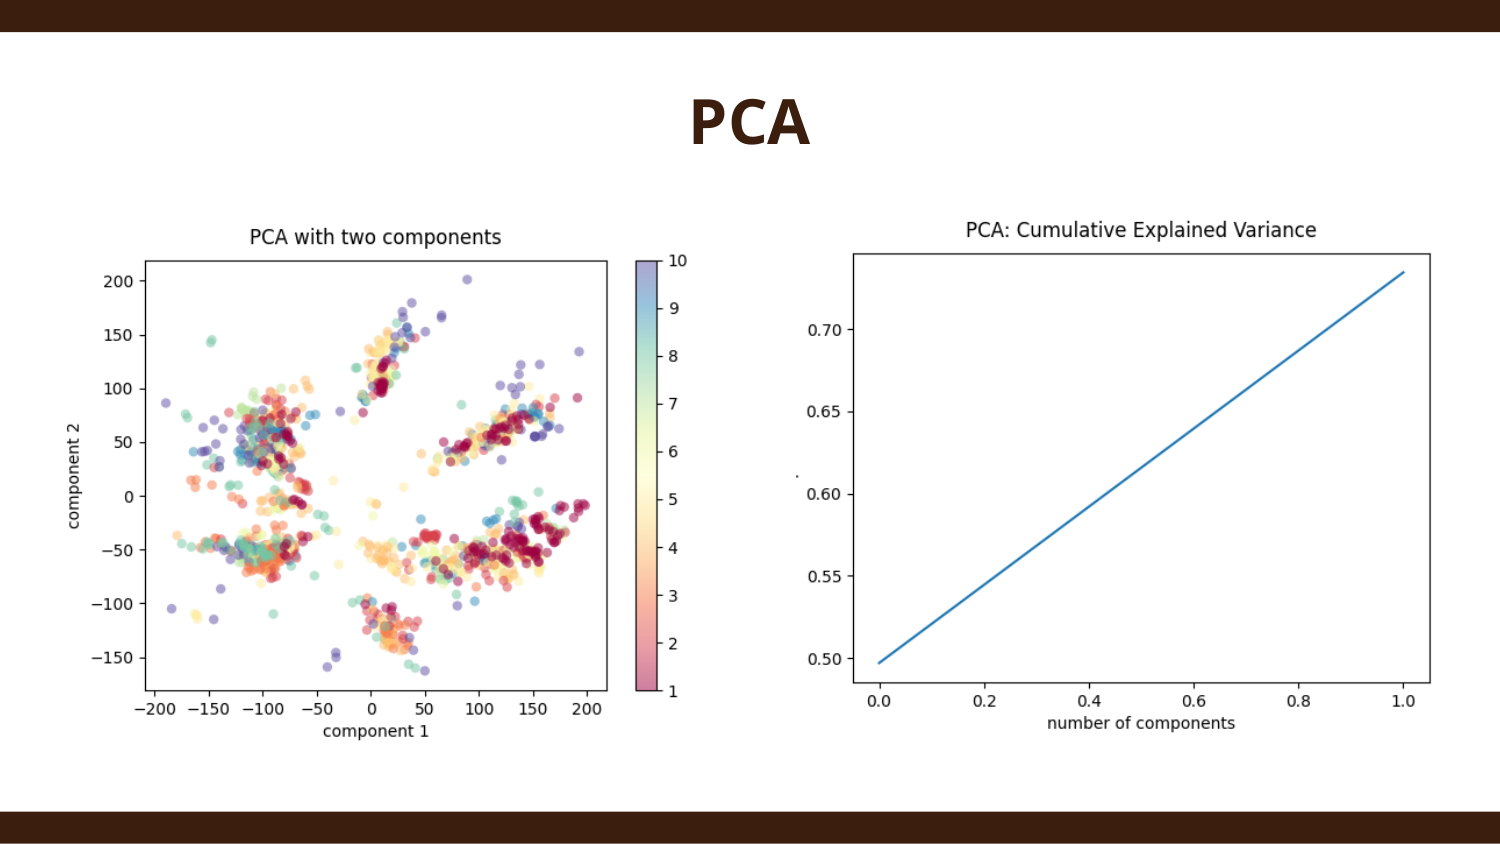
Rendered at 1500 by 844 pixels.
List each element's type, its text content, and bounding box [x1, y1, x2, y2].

title PCA [51, 72, 1449, 167]
picture [51, 185, 1500, 752]
text_box [0, 811, 1500, 844]
text_box [0, 0, 1500, 33]
